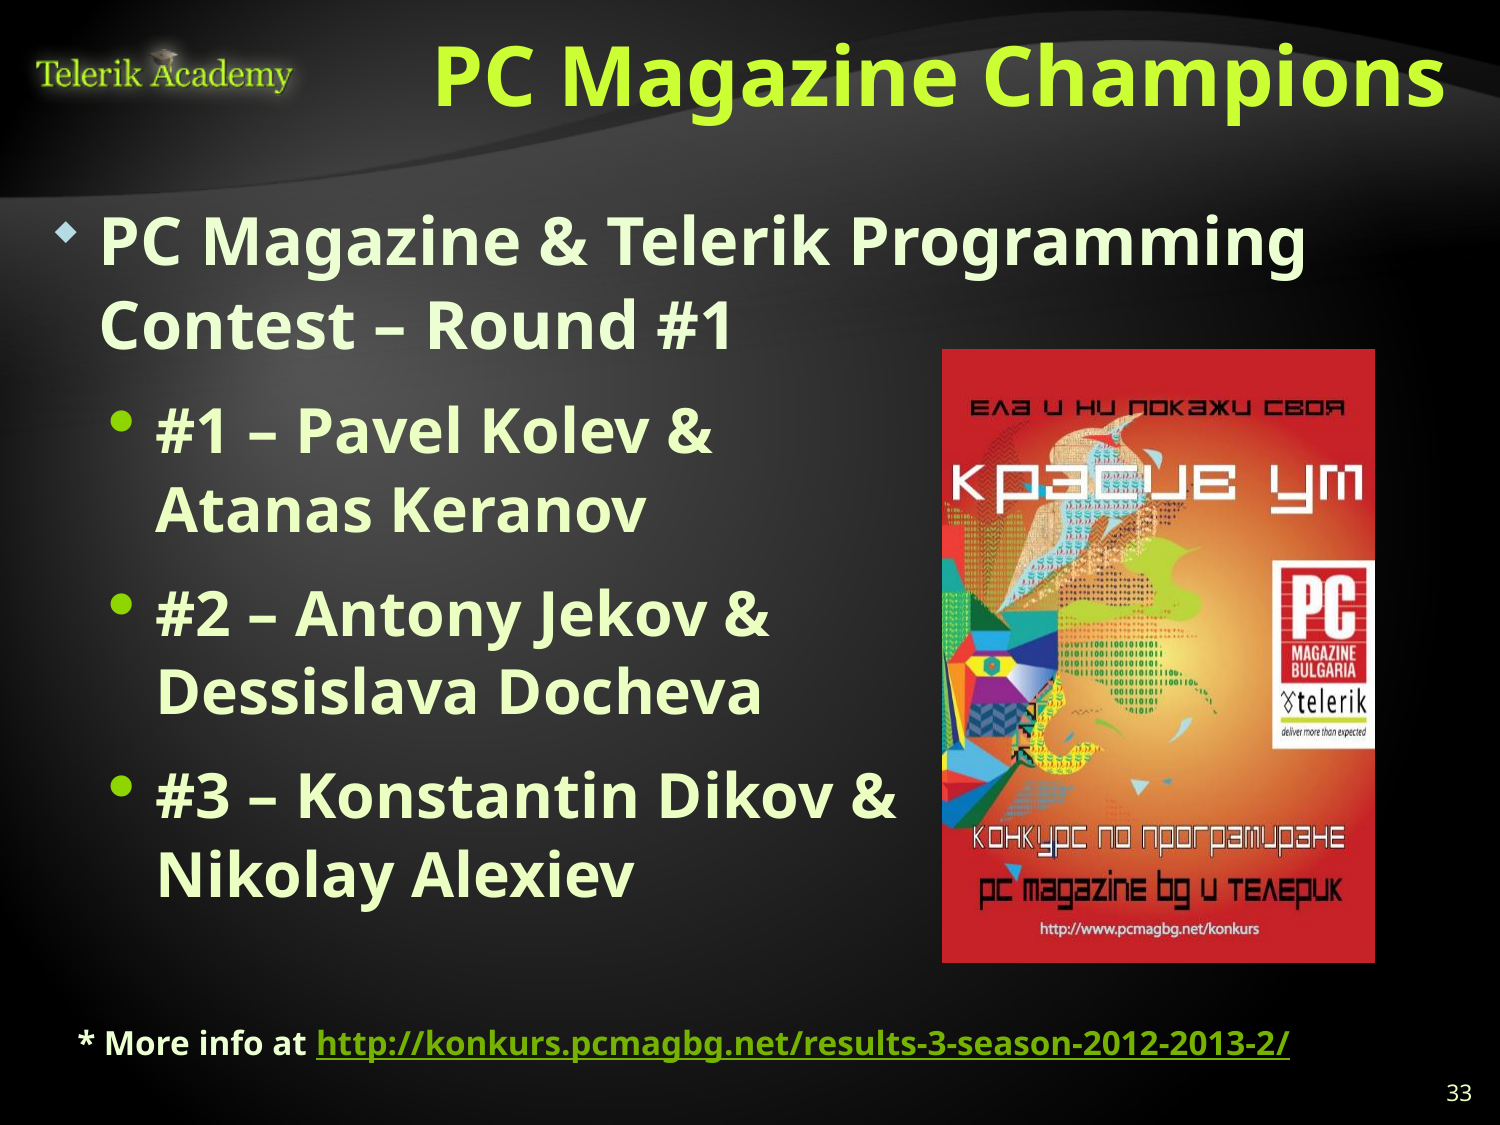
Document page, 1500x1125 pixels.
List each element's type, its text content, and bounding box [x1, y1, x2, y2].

title PC Magazine Champions [300, 12, 1463, 150]
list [941, 349, 1376, 963]
slide_number 33 [1412, 1074, 1488, 1113]
text_box * More info at http://konkurs.pcmagbg.net/results-3-season-2012-2013-2/ [62, 1012, 1438, 1072]
picture [0, 0, 1500, 1125]
text_box PC Magazine & Telerik Programming Contest – Round #1 #1 – Pavel Kolev & Atanas Keranov #2 – Antony Jekov & Dessislava Docheva #3 – Konstantin Dikov & Nikolay Alexiev [37, 187, 1463, 1059]
